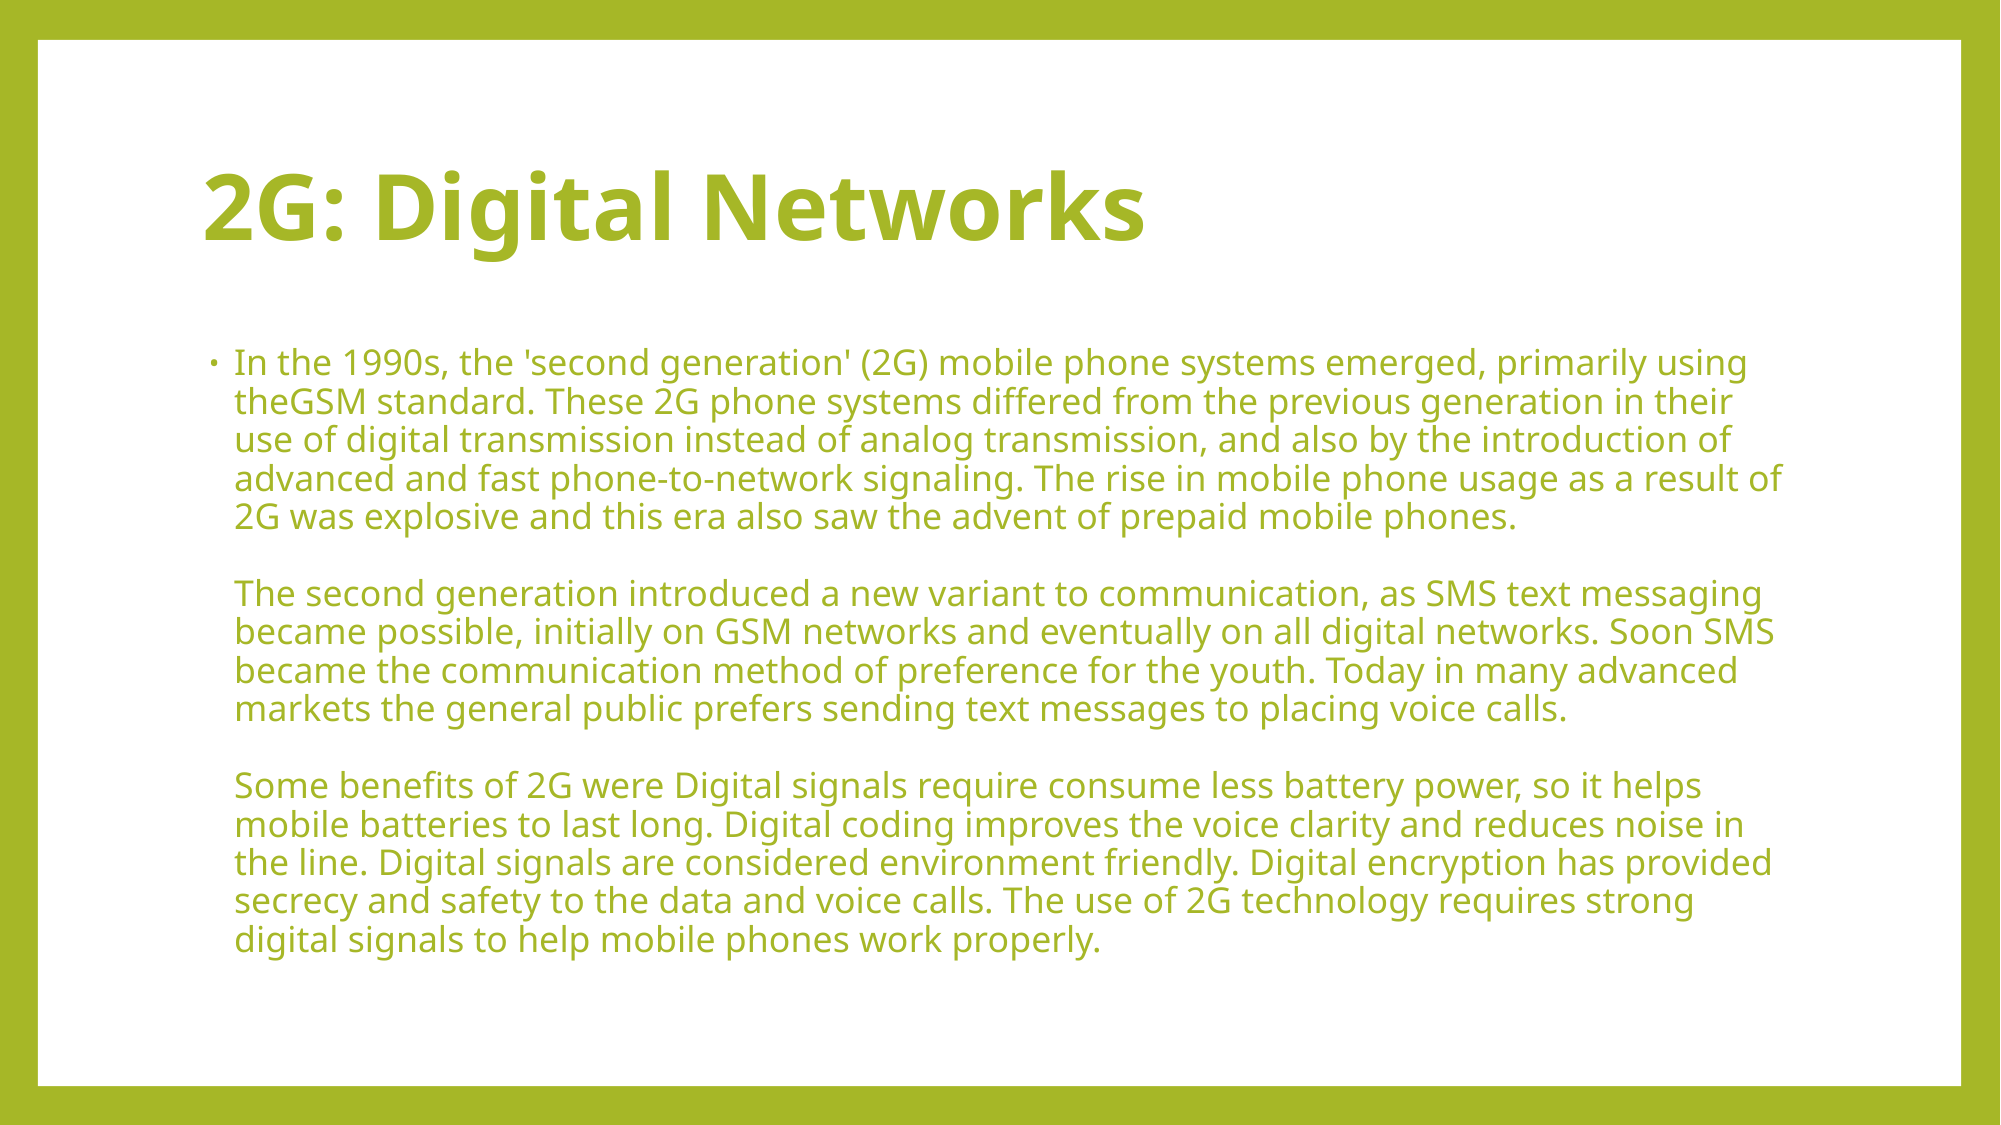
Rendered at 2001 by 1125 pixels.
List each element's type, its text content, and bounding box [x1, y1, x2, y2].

title 2G: Digital Networks [187, 99, 1808, 323]
list In the 1990s, the 'second generation' (2G) mobile phone systems emerged, primarily using theGSM standard. These 2G phone systems differed from the previous generation in their use of digital transmission instead of analog transmission, and also by the introduction of advanced and fast phone-to-network signaling. The rise in mobile phone usage as a result of 2G was explosive and this era also saw the advent of prepaid mobile phones. The second generation introduced a new variant to communication, as SMS text messaging became possible, initially on GSM networks and eventually on all digital networks. Soon SMS became the communication method of preference for the youth. Today in many advanced markets the general public prefers sending text messages to placing voice calls. Some benefits of 2G were Digital signals require consume less battery power, so it helps mobile batteries to last long. Digital coding improves the voice clarity and reduces noise in the line. Digital signals are considered environment friendly. Digital encryption has provided secrecy and safety to the data and voice calls. The use of 2G technology requires strong digital signals to help mobile phones work properly. [187, 337, 1808, 1000]
